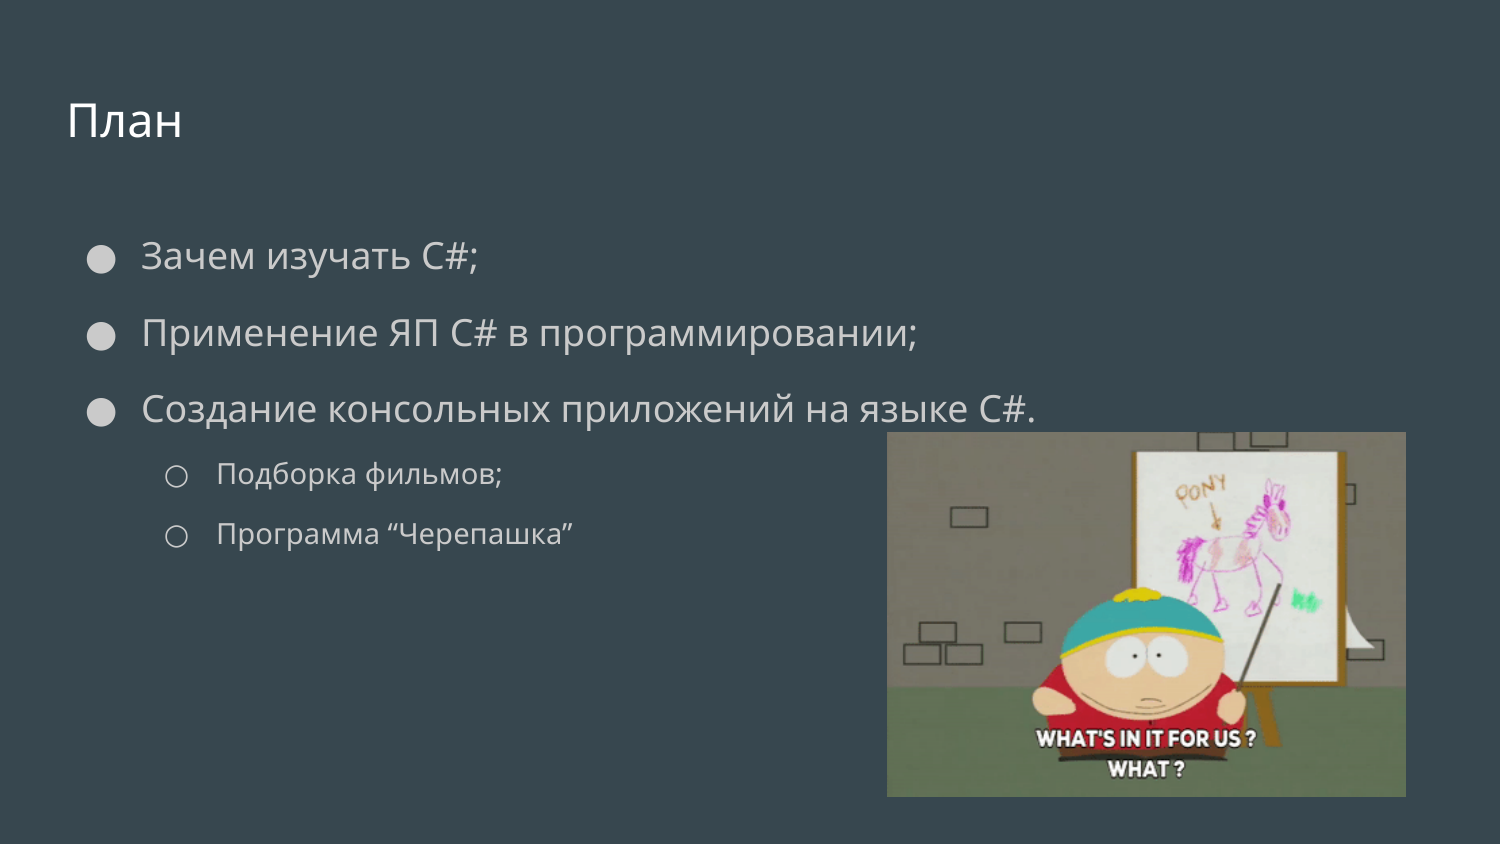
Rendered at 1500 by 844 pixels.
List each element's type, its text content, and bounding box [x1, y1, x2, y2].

list Зачем изучать С#; Применение ЯП C# в программировании; Создание консольных приложений на языке C#. Подборка фильмов; Программа “Черепашка” [51, 189, 1449, 750]
picture [887, 432, 1406, 797]
title План [51, 72, 1449, 167]
